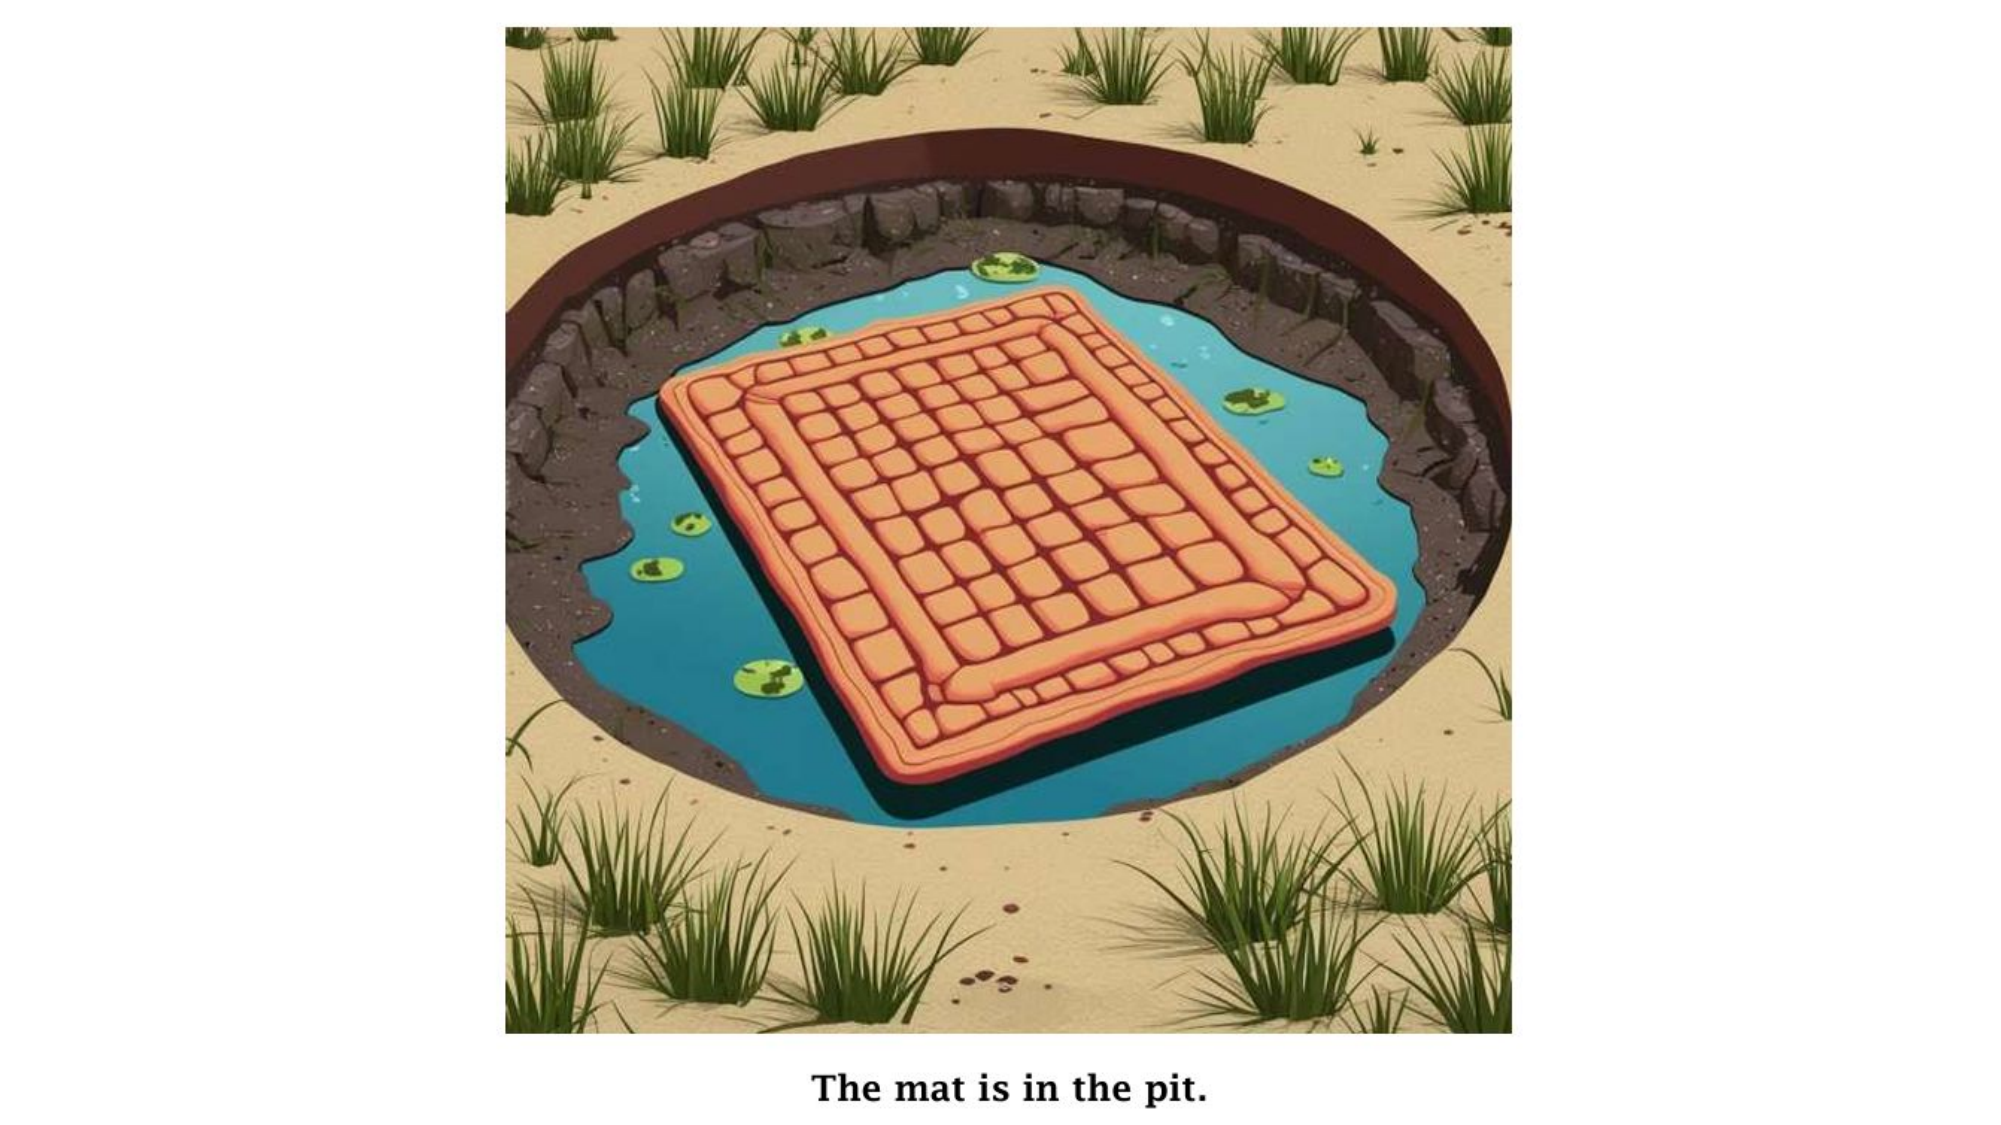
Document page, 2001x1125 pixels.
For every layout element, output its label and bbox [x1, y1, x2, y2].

picture [449, 0, 1551, 1125]
